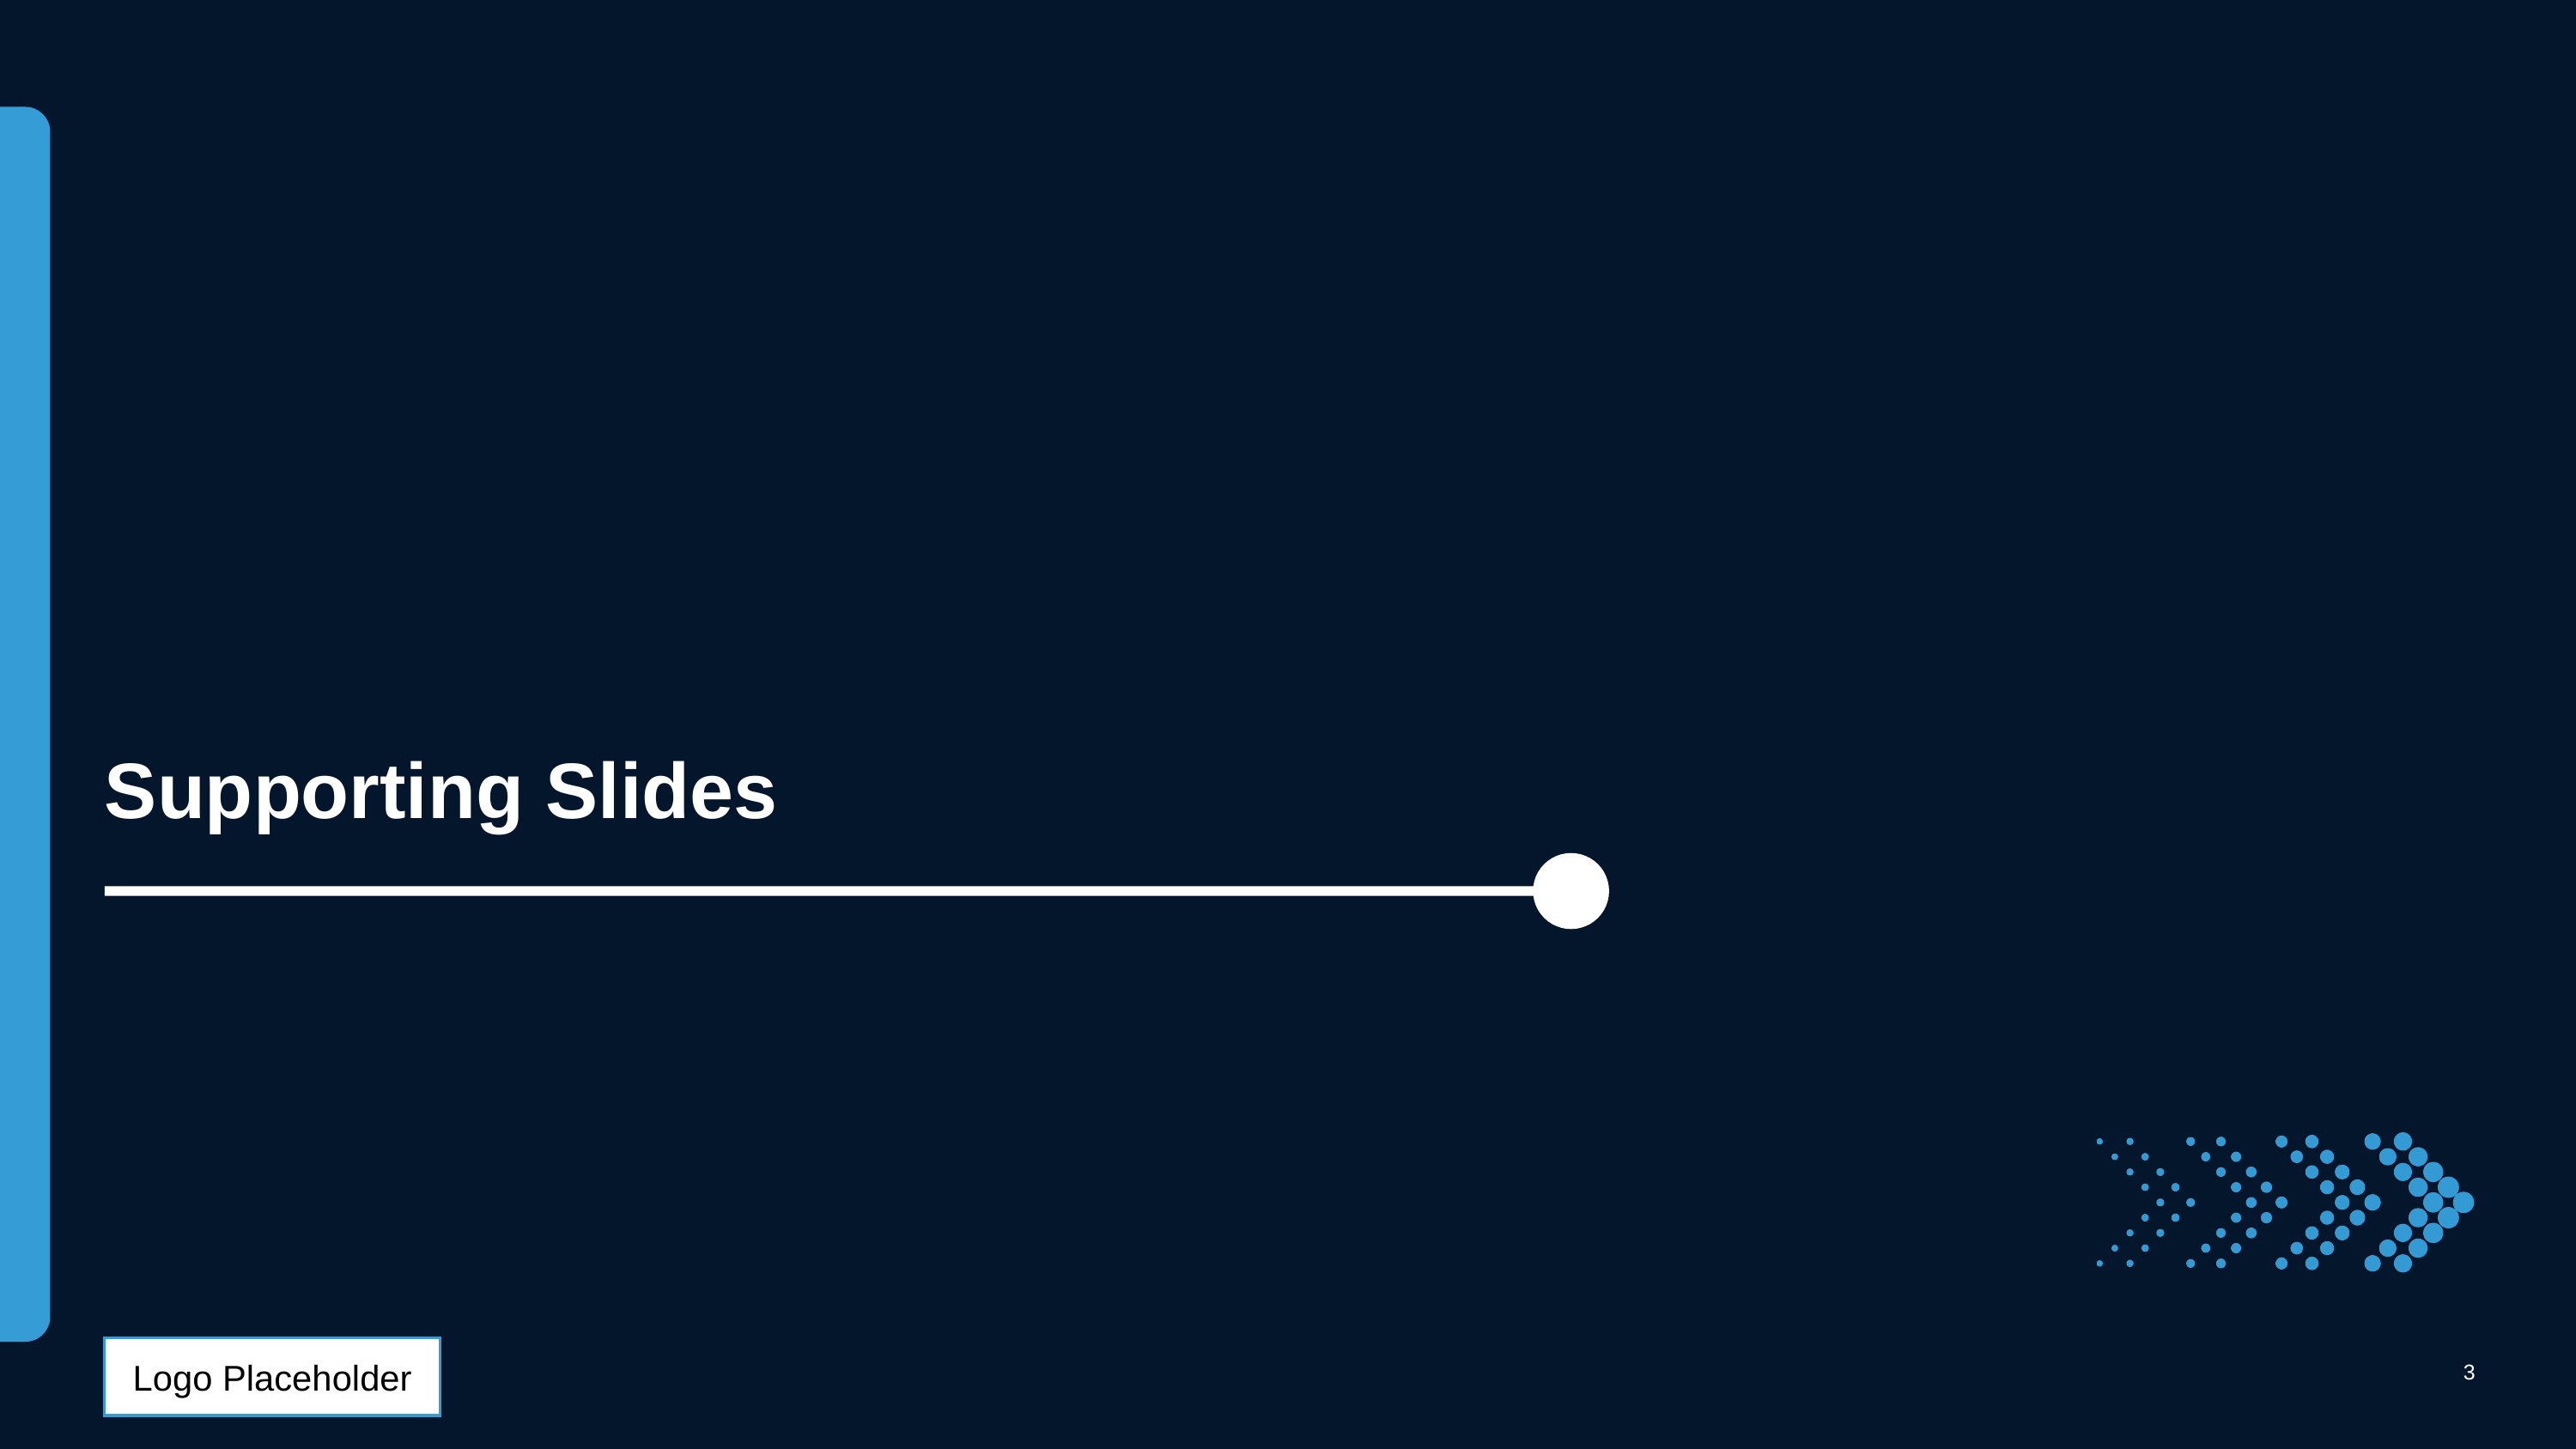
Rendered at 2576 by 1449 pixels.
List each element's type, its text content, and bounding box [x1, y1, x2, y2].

slide_number 3 [2362, 1337, 2476, 1404]
title Supporting Slides [104, 644, 1514, 835]
picture [2096, 1131, 2476, 1274]
